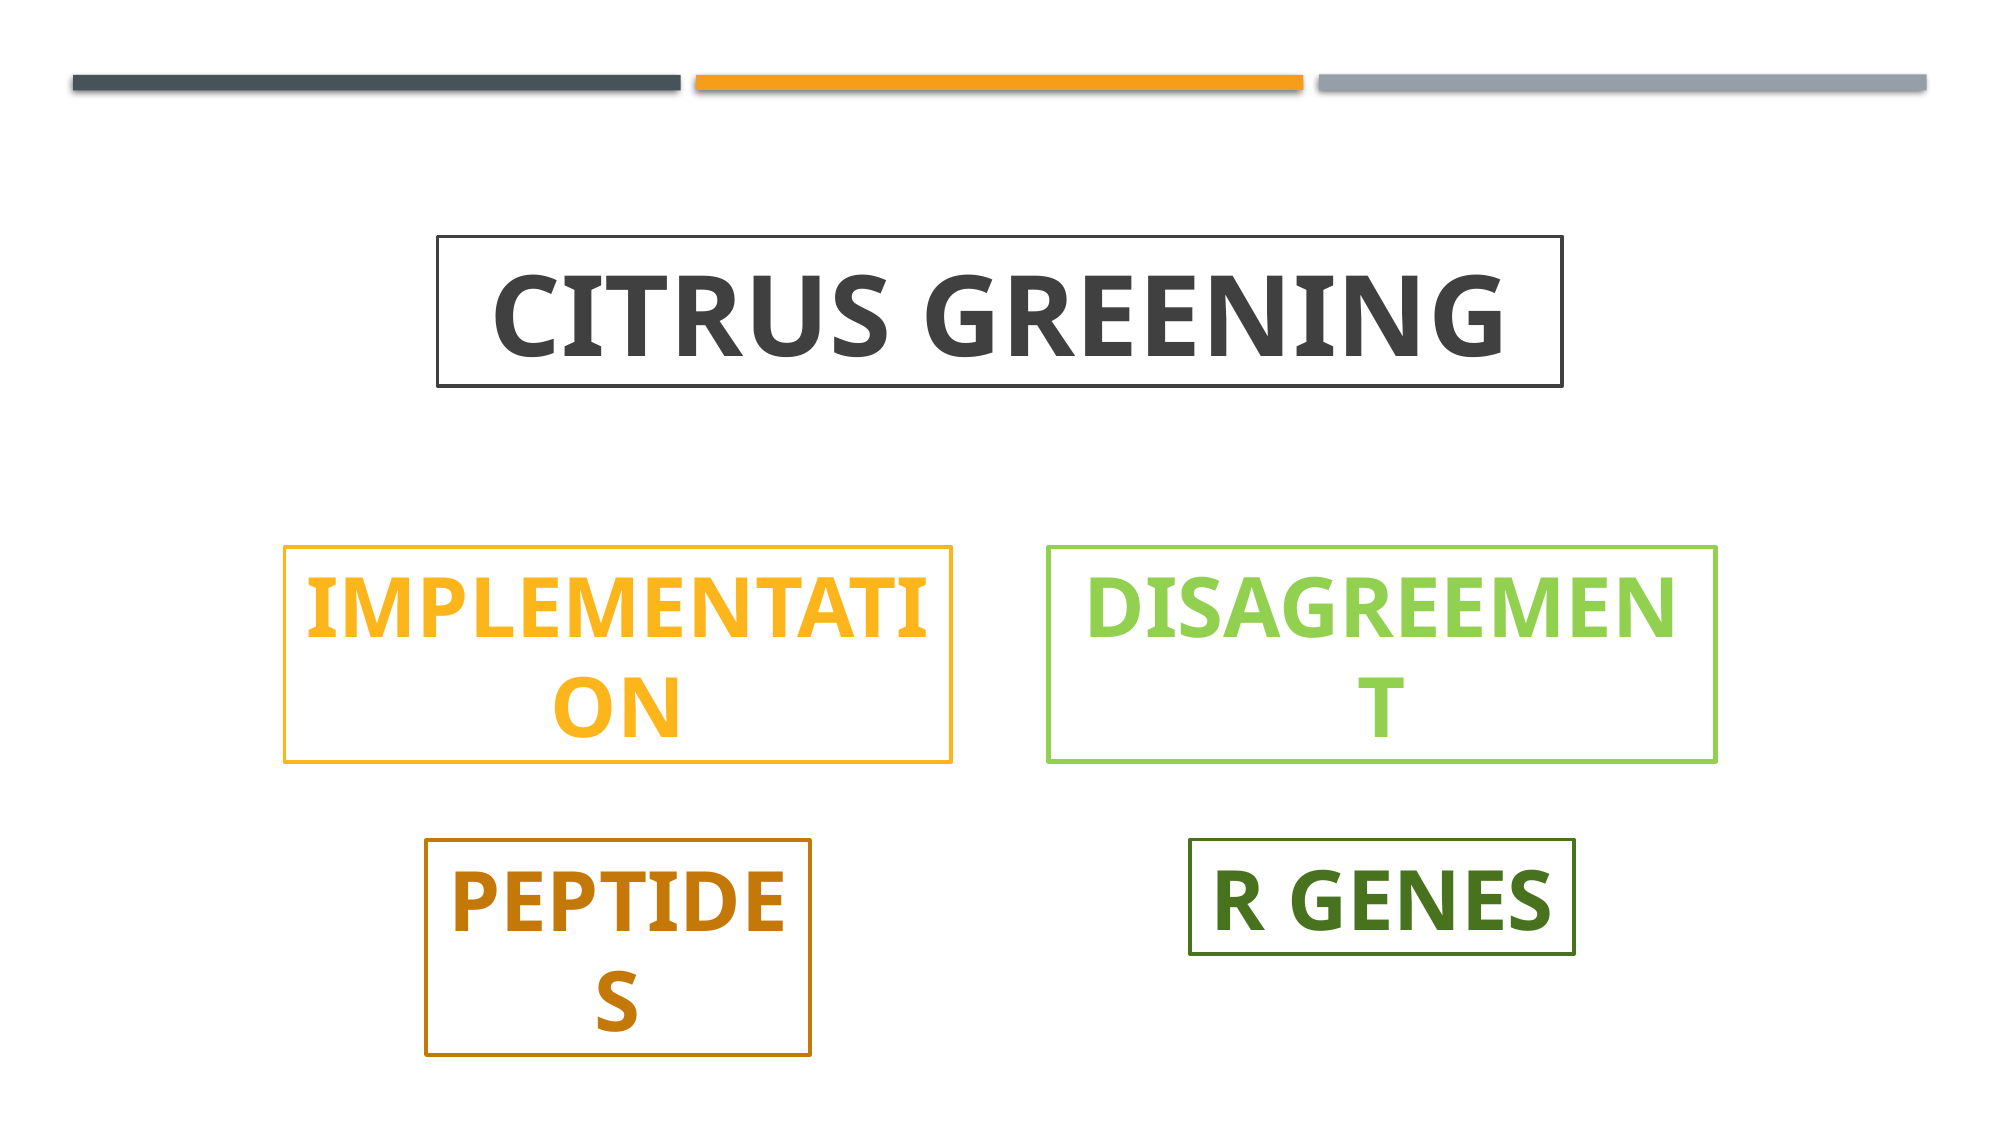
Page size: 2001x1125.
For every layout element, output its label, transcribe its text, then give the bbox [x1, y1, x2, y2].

text_box R GENES [1188, 838, 1576, 956]
text_box DISAGREEMENT [1048, 547, 1716, 762]
text_box PEPTIDES [424, 838, 812, 1057]
text_box IMPLEMENTATION [283, 545, 953, 764]
text_box CITRUS GREENING [436, 235, 1564, 388]
